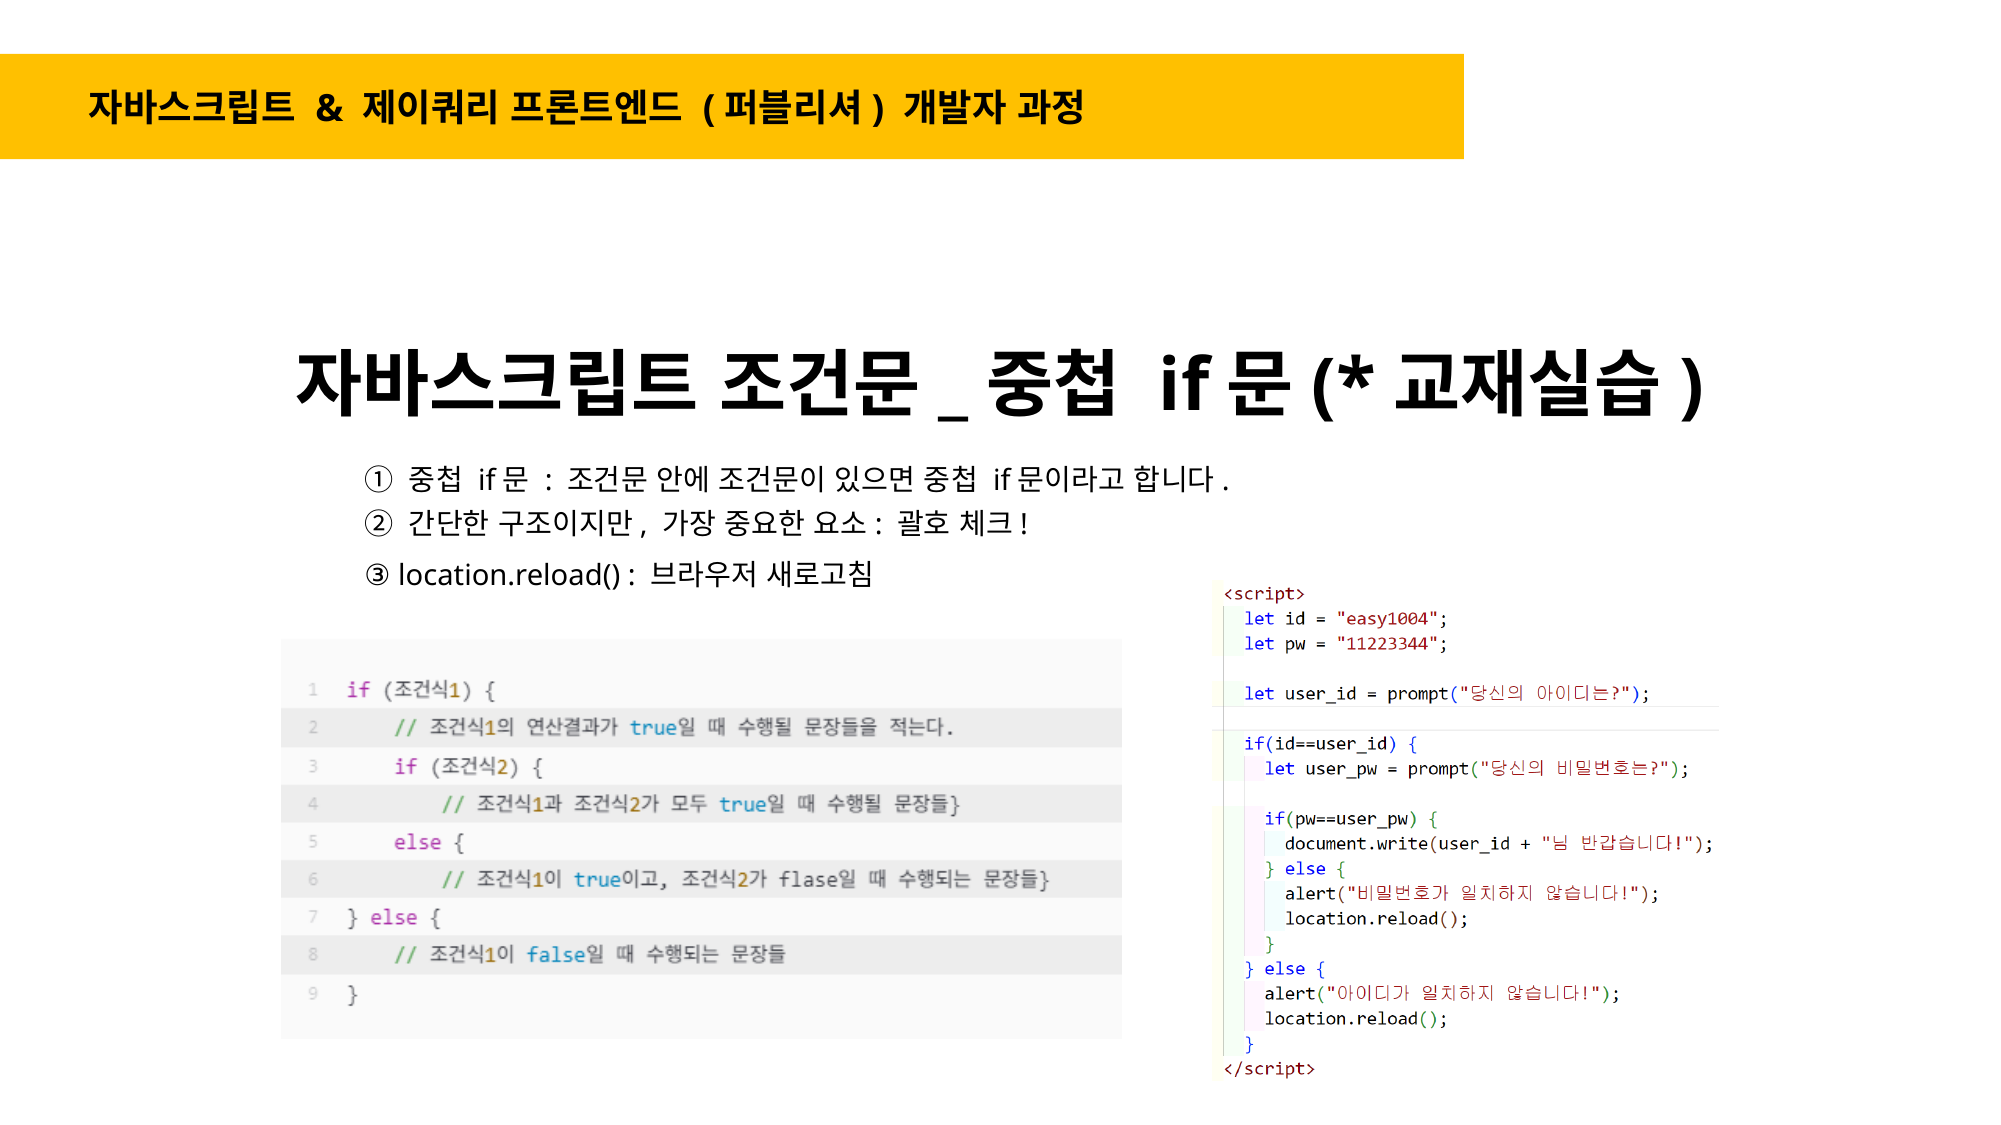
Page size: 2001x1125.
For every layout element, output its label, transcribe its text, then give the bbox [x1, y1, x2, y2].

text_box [281, 580, 1719, 1085]
text_box ③ location.reload() : 브라우저 새로고침 [349, 549, 1665, 580]
text_box ① 중첩 if문 : 조건문 안에 조건문이 있으면 중첩 if문이라고 합니다. [349, 453, 1665, 498]
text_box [0, 53, 1464, 160]
text_box 자바스크립트 조건문_중첩 if문(*교재실습) [185, 330, 1814, 433]
text_box ② 간단한 구조이지만, 가장 중요한 요소: 괄호 체크! [349, 498, 1665, 549]
